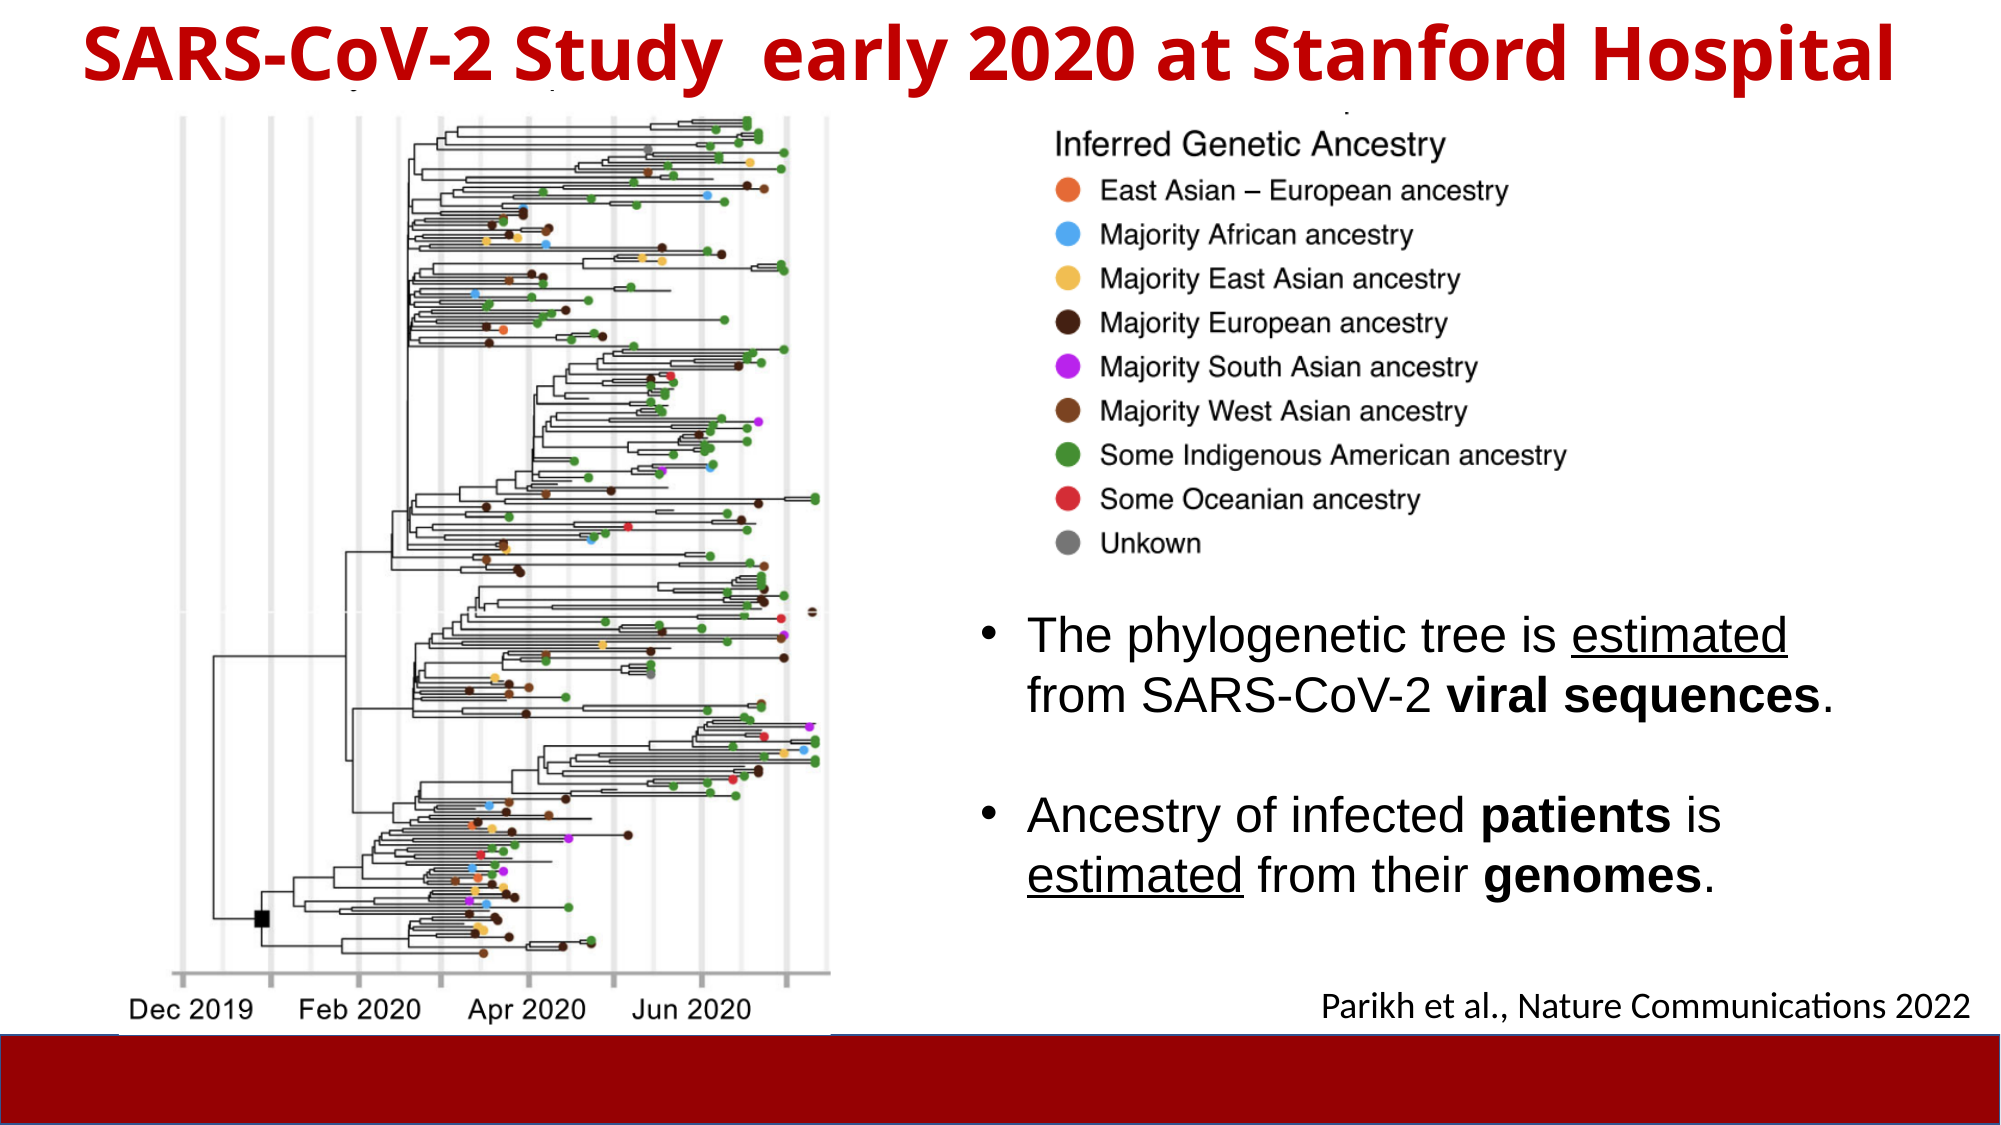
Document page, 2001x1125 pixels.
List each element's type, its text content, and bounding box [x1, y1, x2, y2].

picture [118, 90, 831, 1035]
text_box Parikh et al., Nature Communications 2022 [1306, 973, 1987, 1034]
picture [920, 112, 1590, 605]
text_box SARS-CoV-2 Study early 2020 at Stanford Hospital [67, 0, 1991, 113]
text_box The phylogenetic tree is estimated from SARS-CoV-2 viral sequences. Ancestry of infected patients is estimated from their genomes. [965, 595, 1882, 910]
